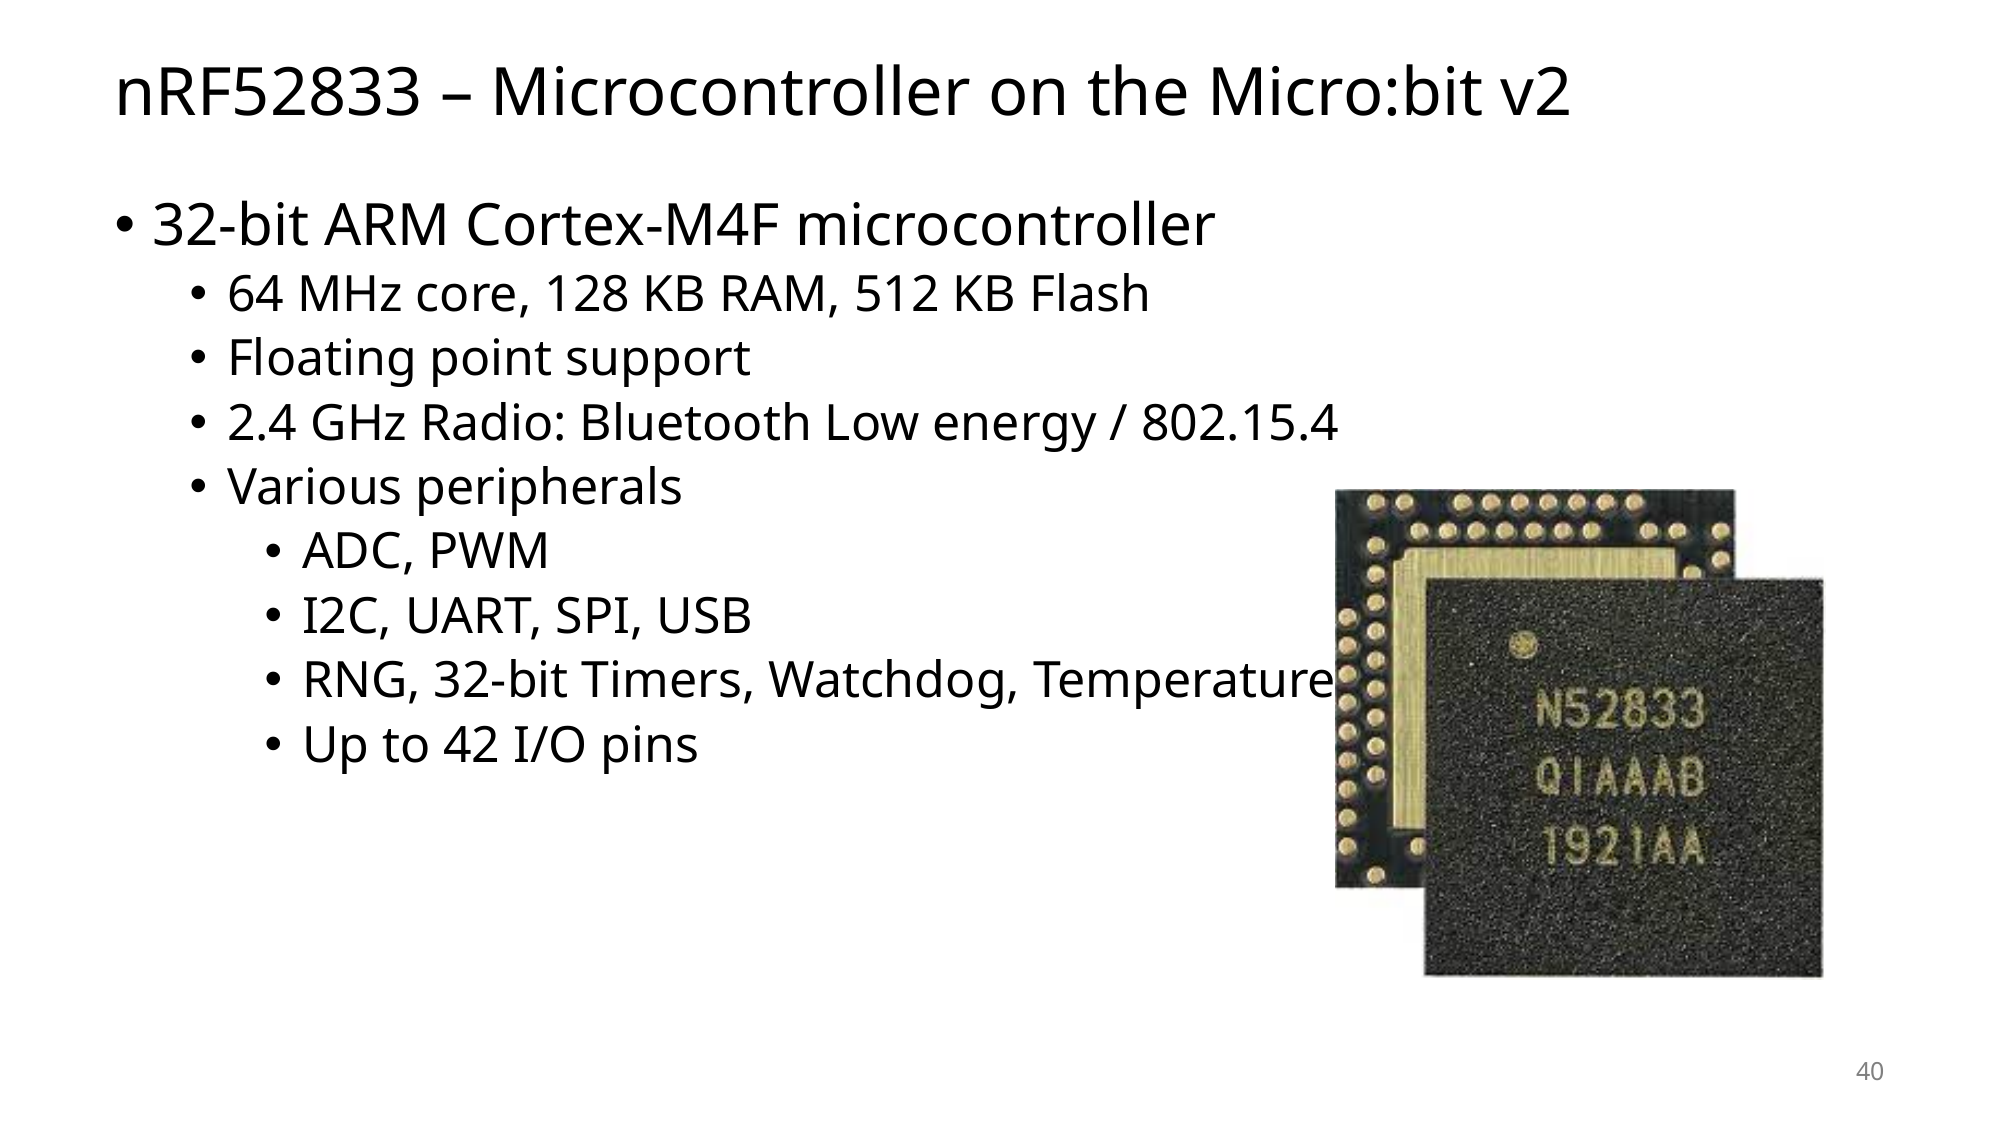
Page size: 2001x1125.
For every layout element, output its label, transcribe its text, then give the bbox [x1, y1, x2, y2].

title nRF52833 – Microcontroller on the Micro:bit v2 [99, 37, 1900, 150]
picture [1335, 489, 1826, 980]
slide_number 40 [1749, 1042, 1900, 1103]
list 32-bit ARM Cortex-M4F microcontroller 64 MHz core, 128 KB RAM, 512 KB Flash Floating point support 2.4 GHz Radio: Bluetooth Low energy / 802.15.4 Various peripherals ADC, PWM I2C, UART, SPI, USB RNG, 32-bit Timers, Watchdog, Temperature Up to 42 I/O pins [99, 187, 1900, 1013]
